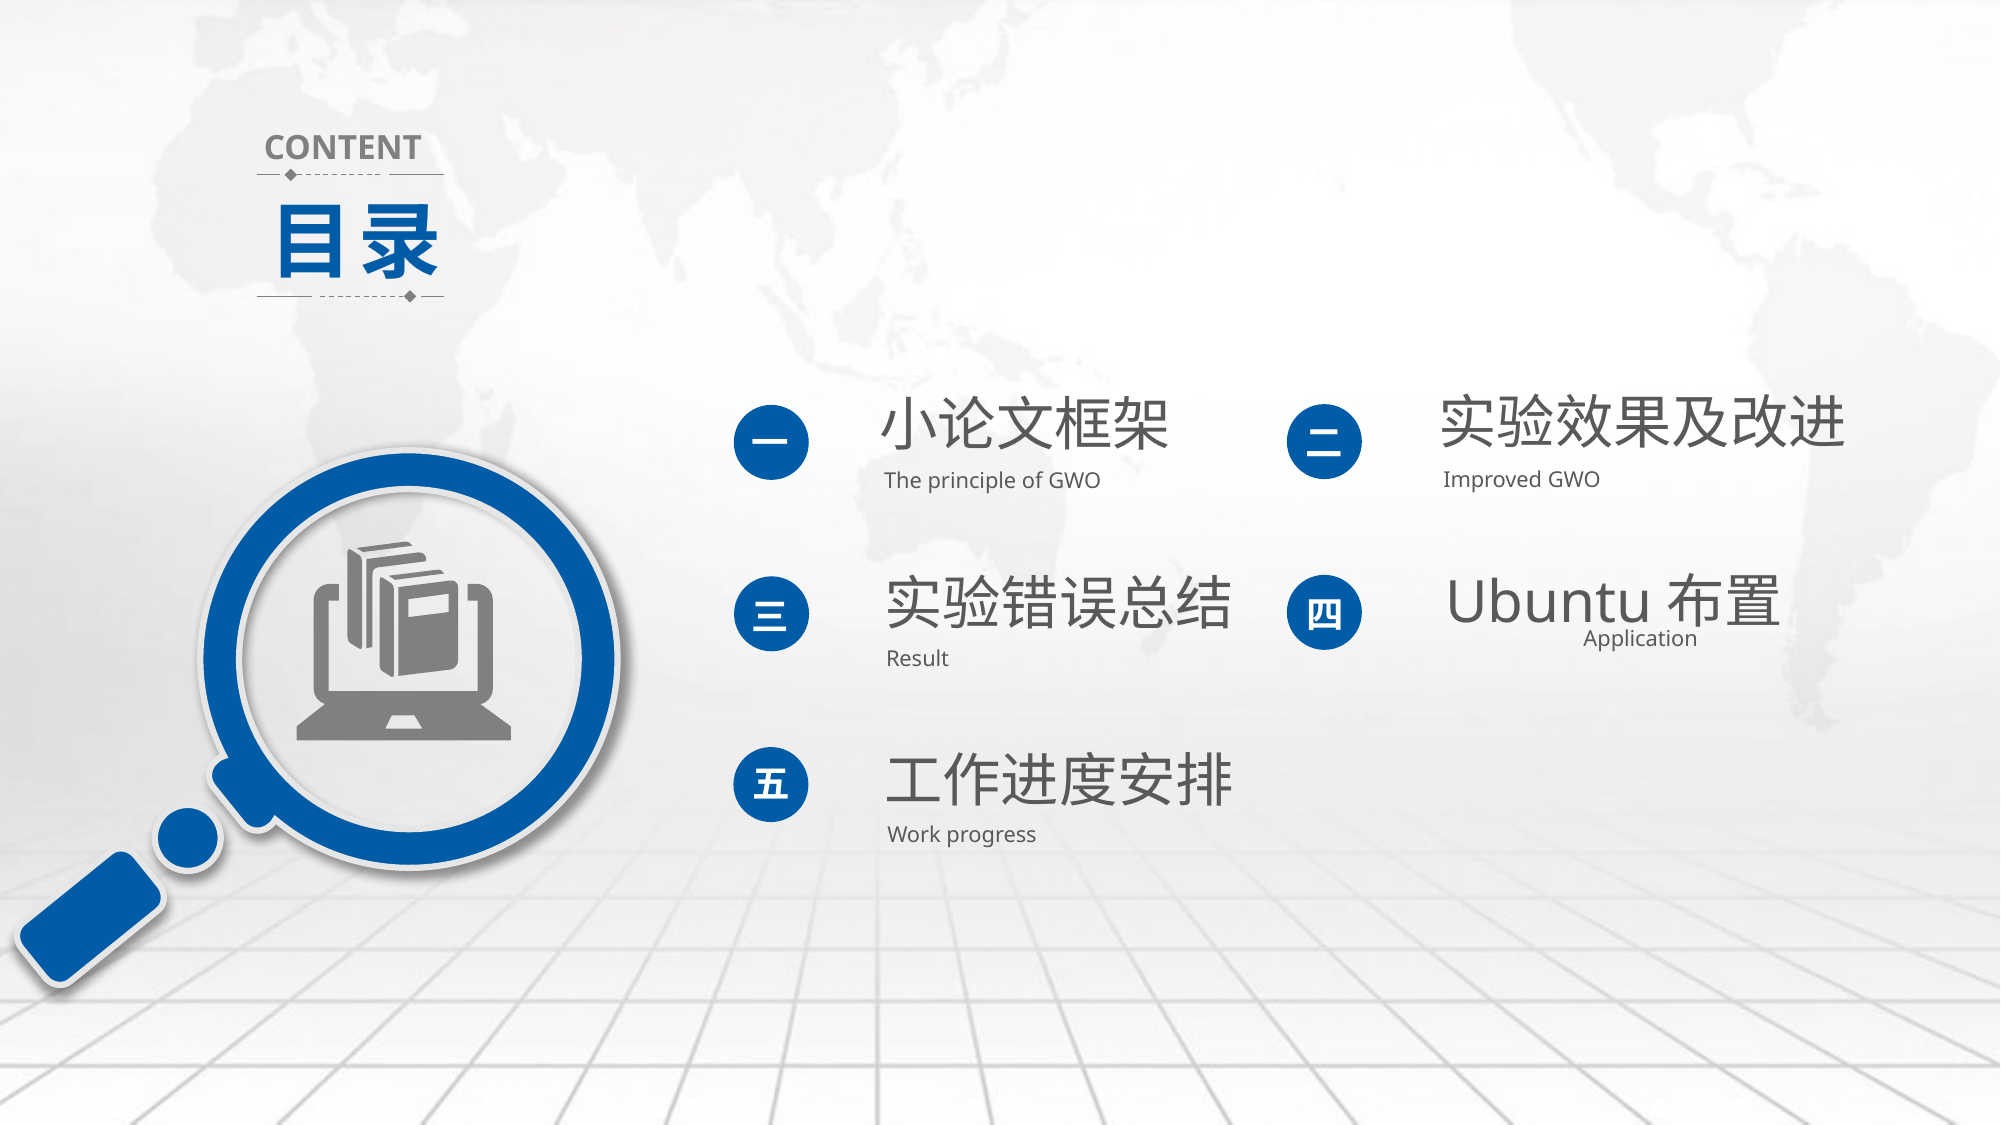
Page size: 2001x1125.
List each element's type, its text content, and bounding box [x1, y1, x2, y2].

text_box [733, 747, 809, 823]
text_box CONTENT [249, 119, 454, 174]
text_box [1286, 404, 1362, 480]
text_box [867, 735, 1252, 856]
text_box 目录 [218, 180, 493, 295]
picture [0, 0, 2001, 1125]
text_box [38, 441, 610, 1014]
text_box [734, 576, 810, 652]
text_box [1420, 556, 1864, 650]
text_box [733, 404, 809, 480]
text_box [867, 558, 1252, 679]
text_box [1286, 574, 1362, 650]
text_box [863, 379, 1188, 501]
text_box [1421, 377, 1865, 500]
